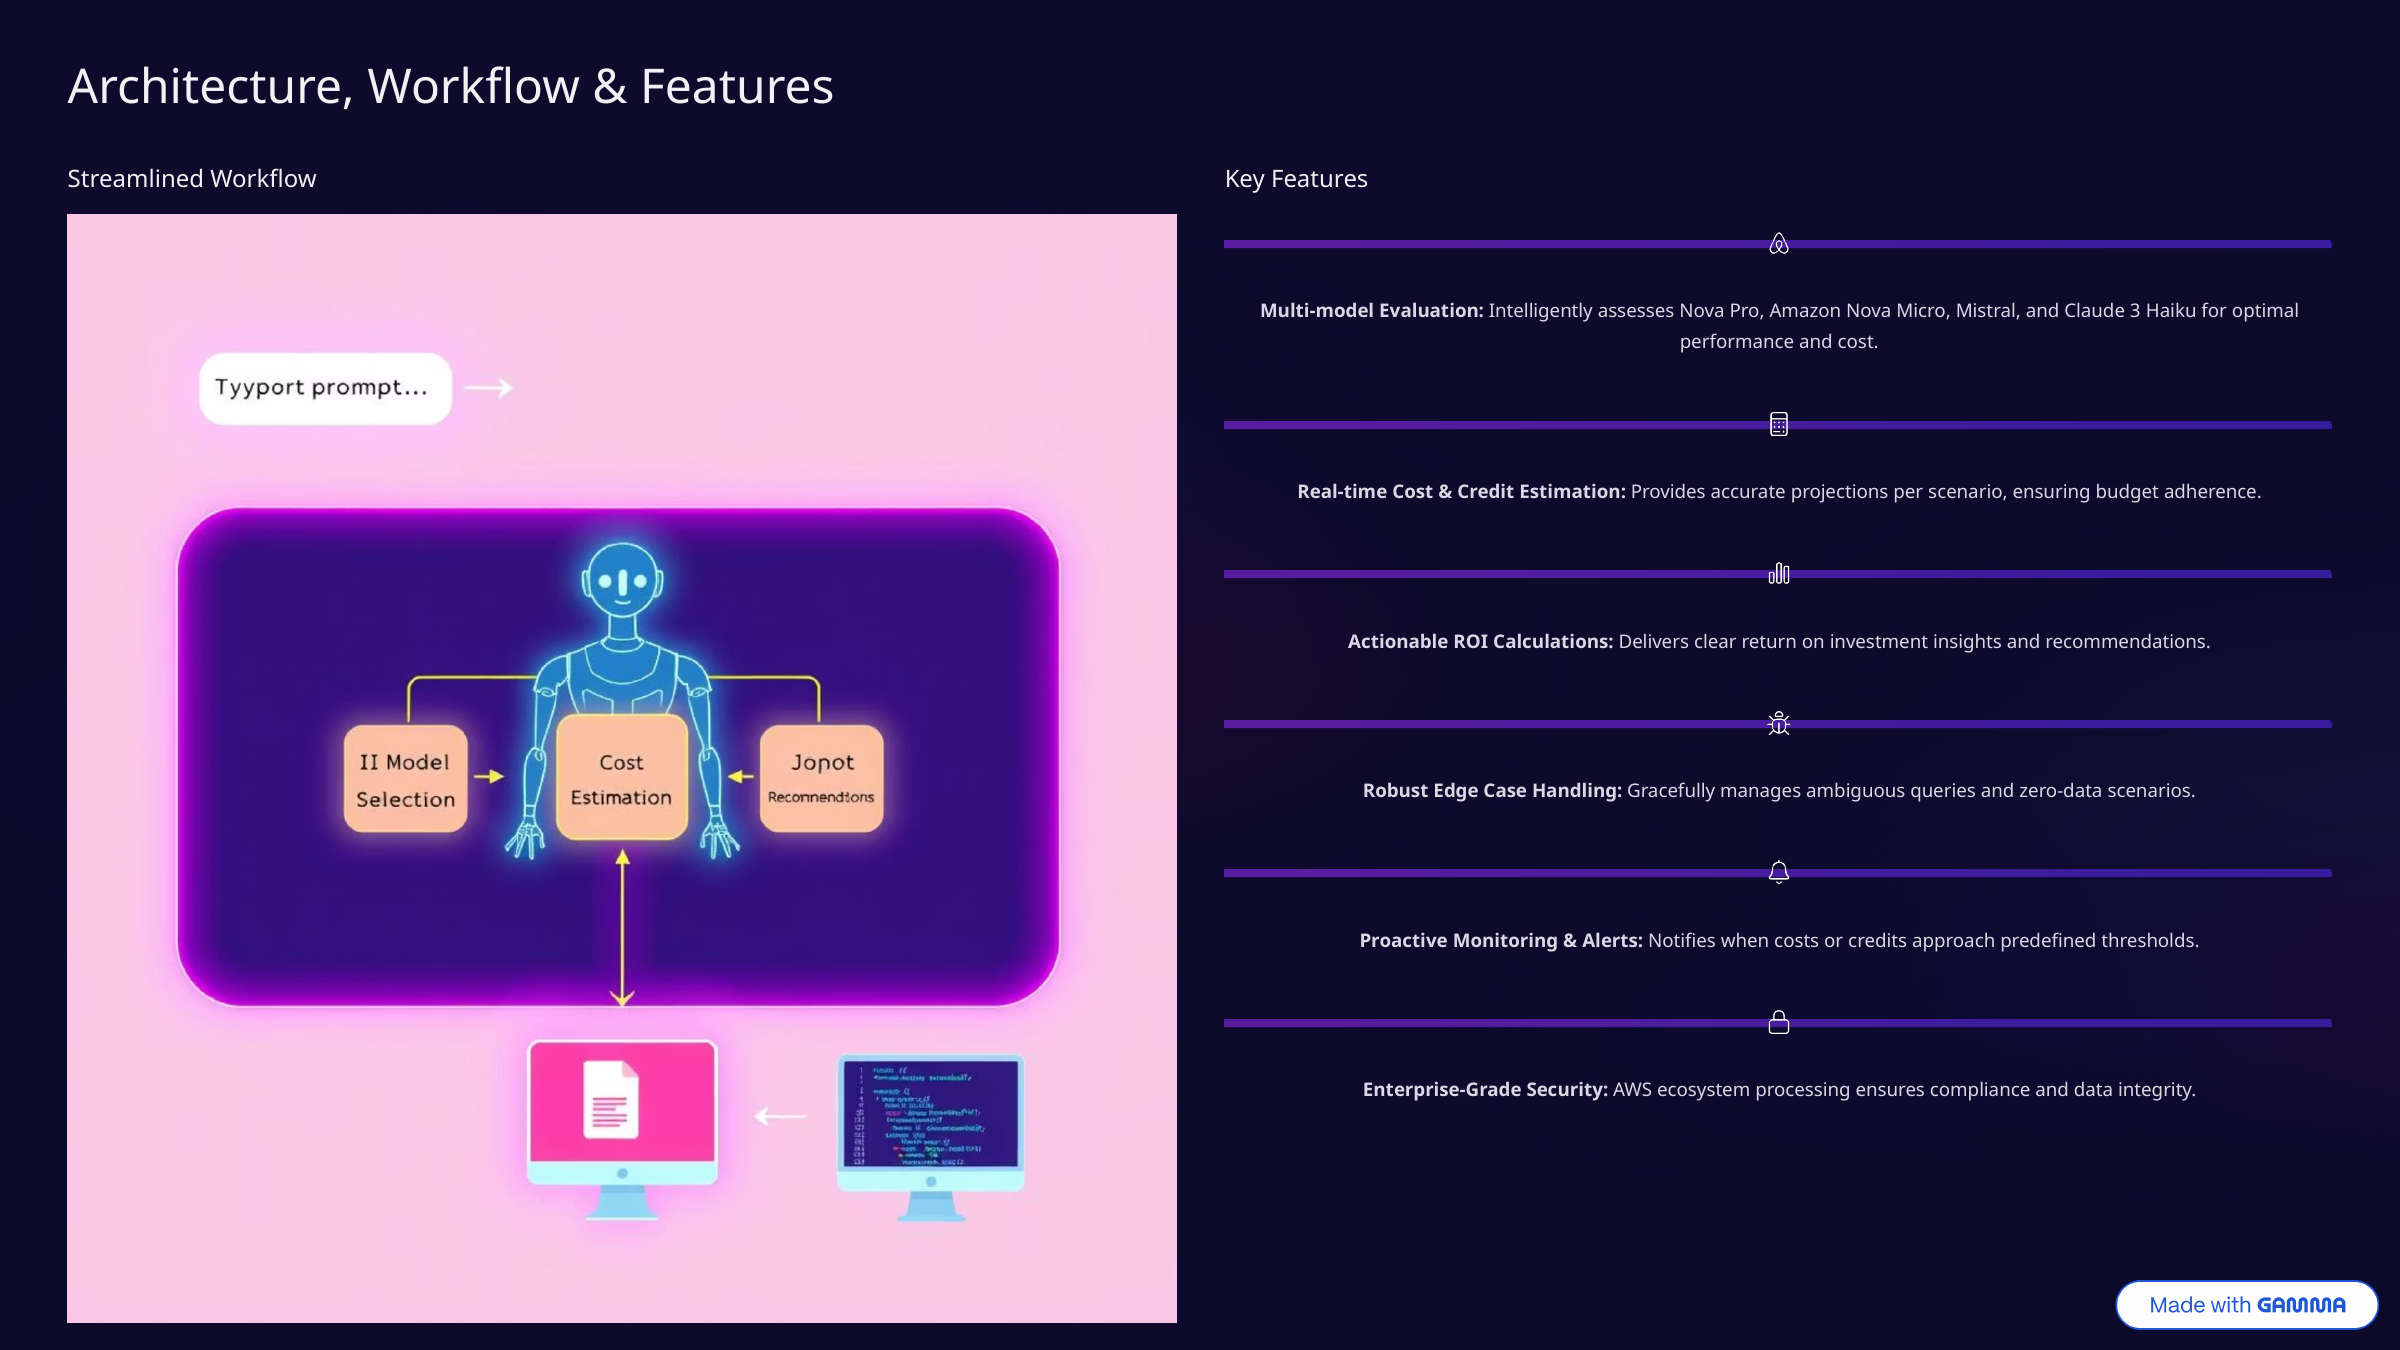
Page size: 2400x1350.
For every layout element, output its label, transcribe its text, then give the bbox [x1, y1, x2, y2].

text_box Streamlined Workflow [67, 162, 338, 193]
text_box Multi-model Evaluation: Intelligently assesses Nova Pro, Amazon Nova Micro, Mistral, and Claude 3 Haiku for optimal performance and cost. [1246, 291, 2312, 354]
picture [1224, 992, 2334, 1051]
text_box Robust Edge Case Handling: Gracefully manages ambiguous queries and zero-data scenarios. [1246, 771, 2312, 803]
picture [1224, 214, 2334, 273]
picture [1224, 843, 2334, 902]
picture [1224, 544, 2334, 603]
text_box Enterprise-Grade Security: AWS ecosystem processing ensures compliance and data integrity. [1246, 1070, 2312, 1102]
text_box Proactive Monitoring & Alerts: Notifies when costs or credits approach predefined thresholds. [1246, 920, 2312, 952]
text_box Real-time Cost & Credit Estimation: Provides accurate projections per scenario, ensuring budget adherence. [1246, 471, 2312, 503]
text_box Actionable ROI Calculations: Delivers clear return on investment insights and recommendations. [1246, 621, 2312, 653]
picture [1224, 693, 2334, 752]
text_box Key Features [1224, 162, 1467, 193]
text_box Architecture, Workflow & Features [67, 53, 891, 114]
picture [2106, 1271, 2389, 1339]
picture [67, 214, 1177, 1323]
picture [1224, 394, 2334, 453]
